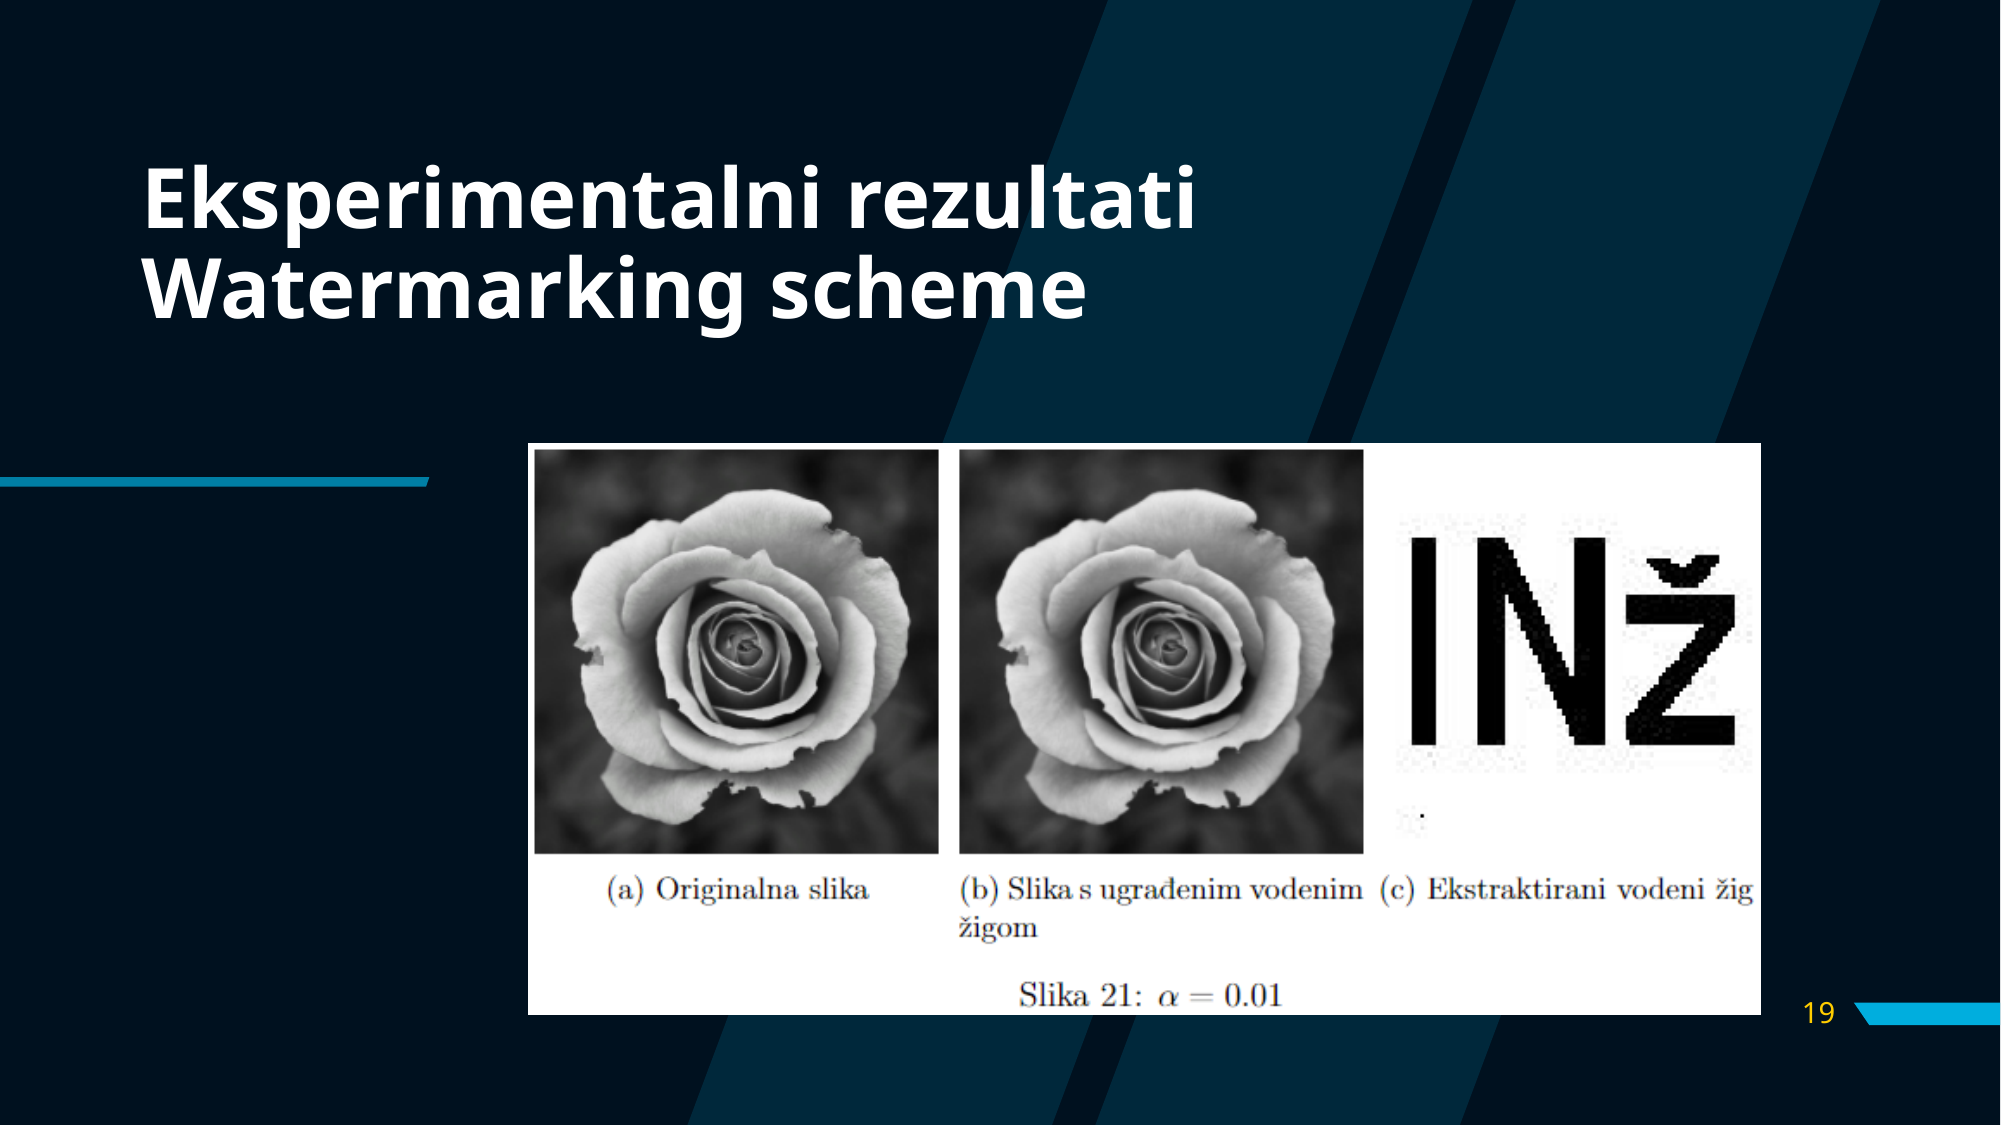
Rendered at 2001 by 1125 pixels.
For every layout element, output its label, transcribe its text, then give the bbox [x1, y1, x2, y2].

picture [528, 443, 1761, 1015]
slide_number 19 [1760, 984, 1851, 1045]
text_box Eksperimentalni rezultati Watermarking scheme [126, 121, 1424, 372]
